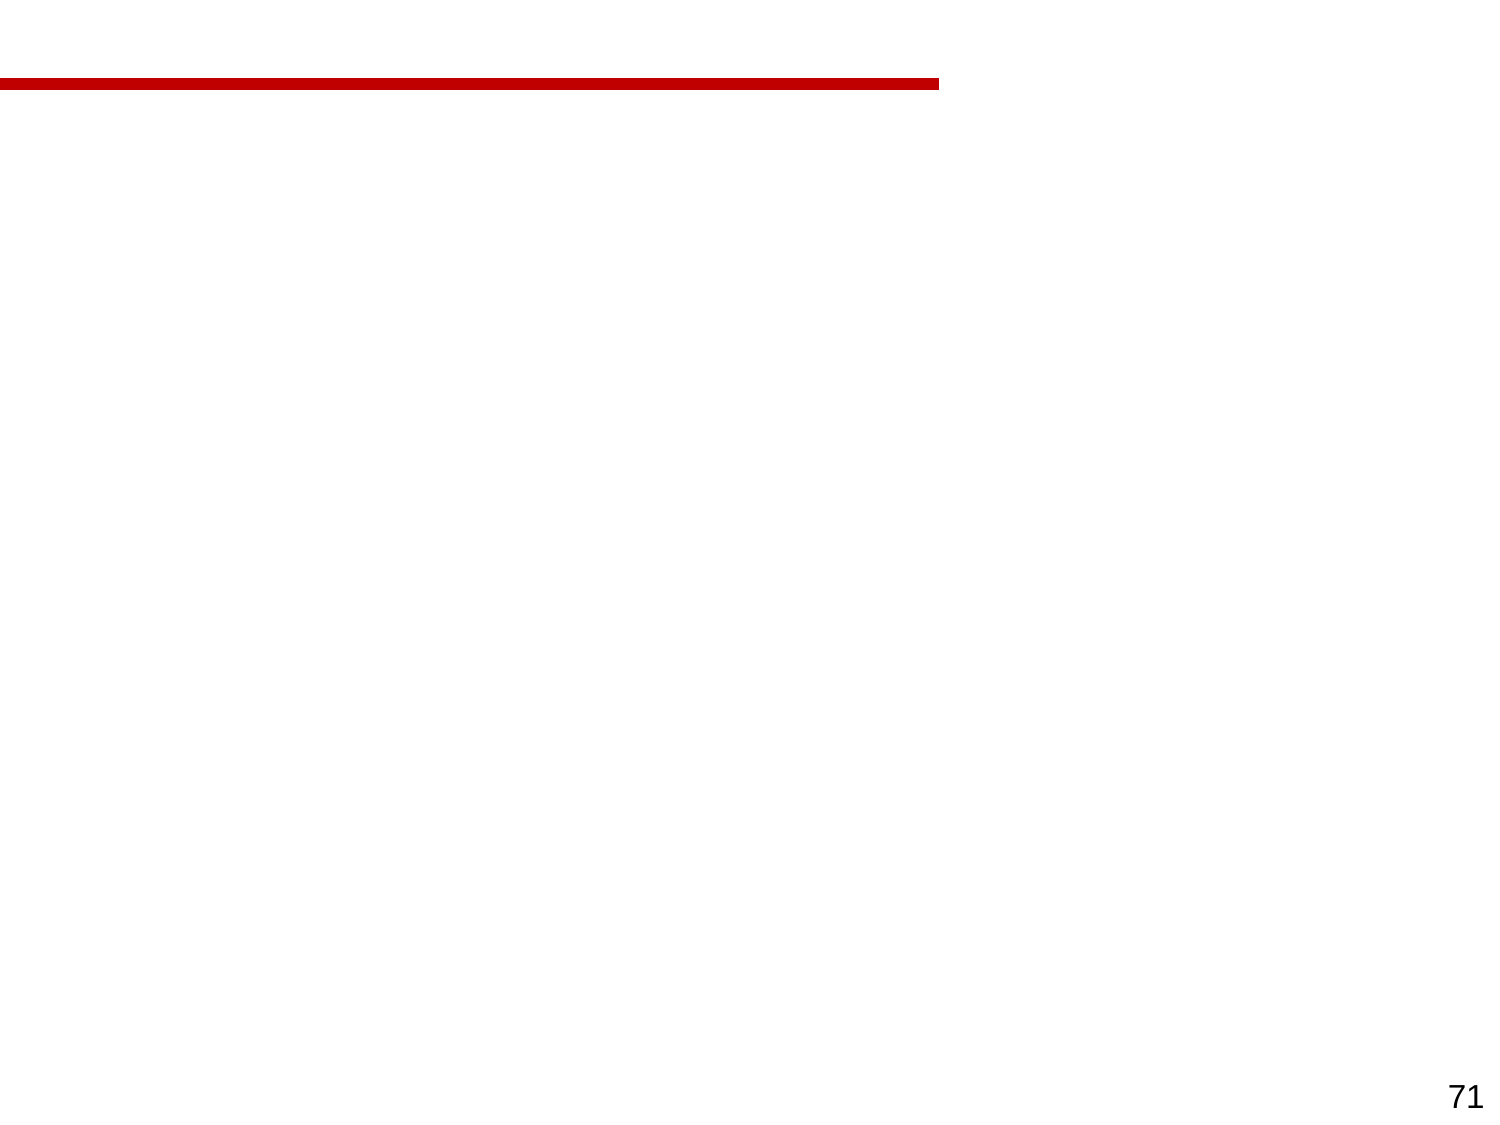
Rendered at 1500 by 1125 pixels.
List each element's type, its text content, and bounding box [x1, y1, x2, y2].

slide_number 71 [1317, 1065, 1500, 1125]
text_box [0, 76, 941, 92]
